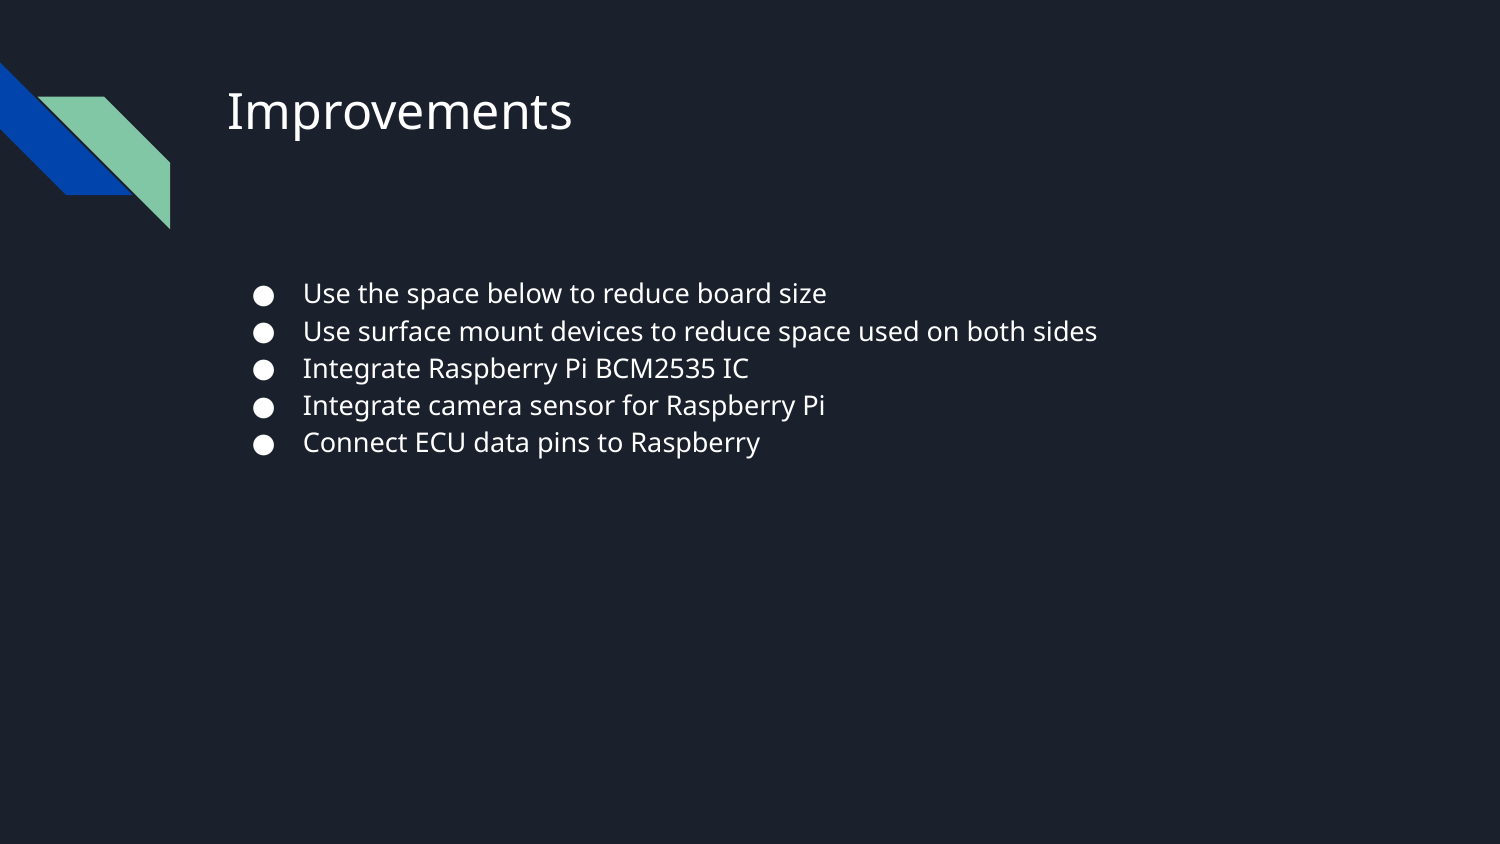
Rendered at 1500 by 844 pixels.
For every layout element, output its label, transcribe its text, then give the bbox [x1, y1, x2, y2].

title Improvements [212, 64, 1368, 215]
list Use the space below to reduce board size Use surface mount devices to reduce space used on both sides Integrate Raspberry Pi BCM2535 IC Integrate camera sensor for Raspberry Pi Connect ECU data pins to Raspberry [212, 257, 1368, 735]
